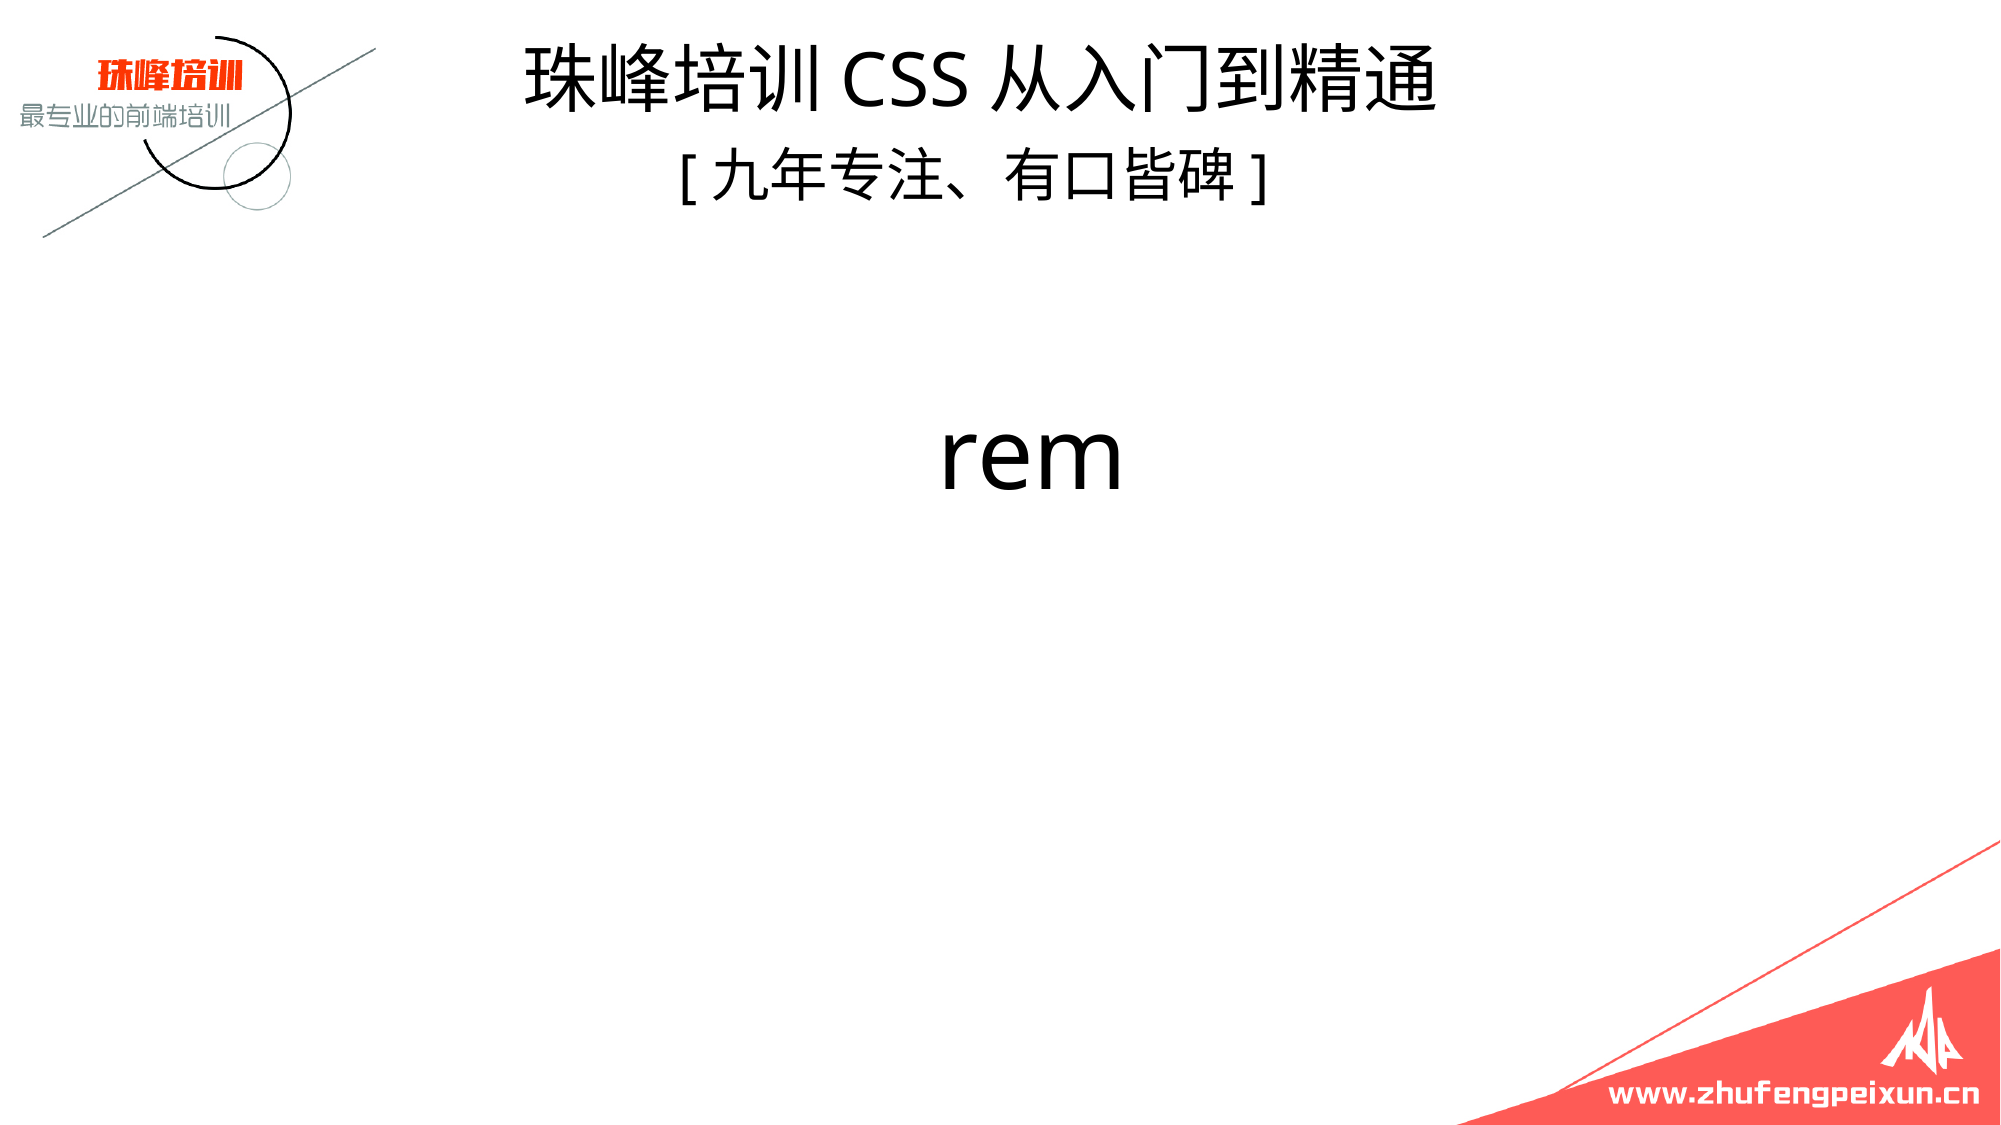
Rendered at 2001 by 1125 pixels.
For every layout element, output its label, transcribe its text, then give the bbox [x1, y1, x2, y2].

picture [18, 36, 376, 238]
text_box 珠峰培训CSS从入门到精通 [九年专注、有口皆碑] [507, 23, 1737, 264]
picture [1437, 796, 2001, 1125]
title rem [208, 288, 1857, 658]
